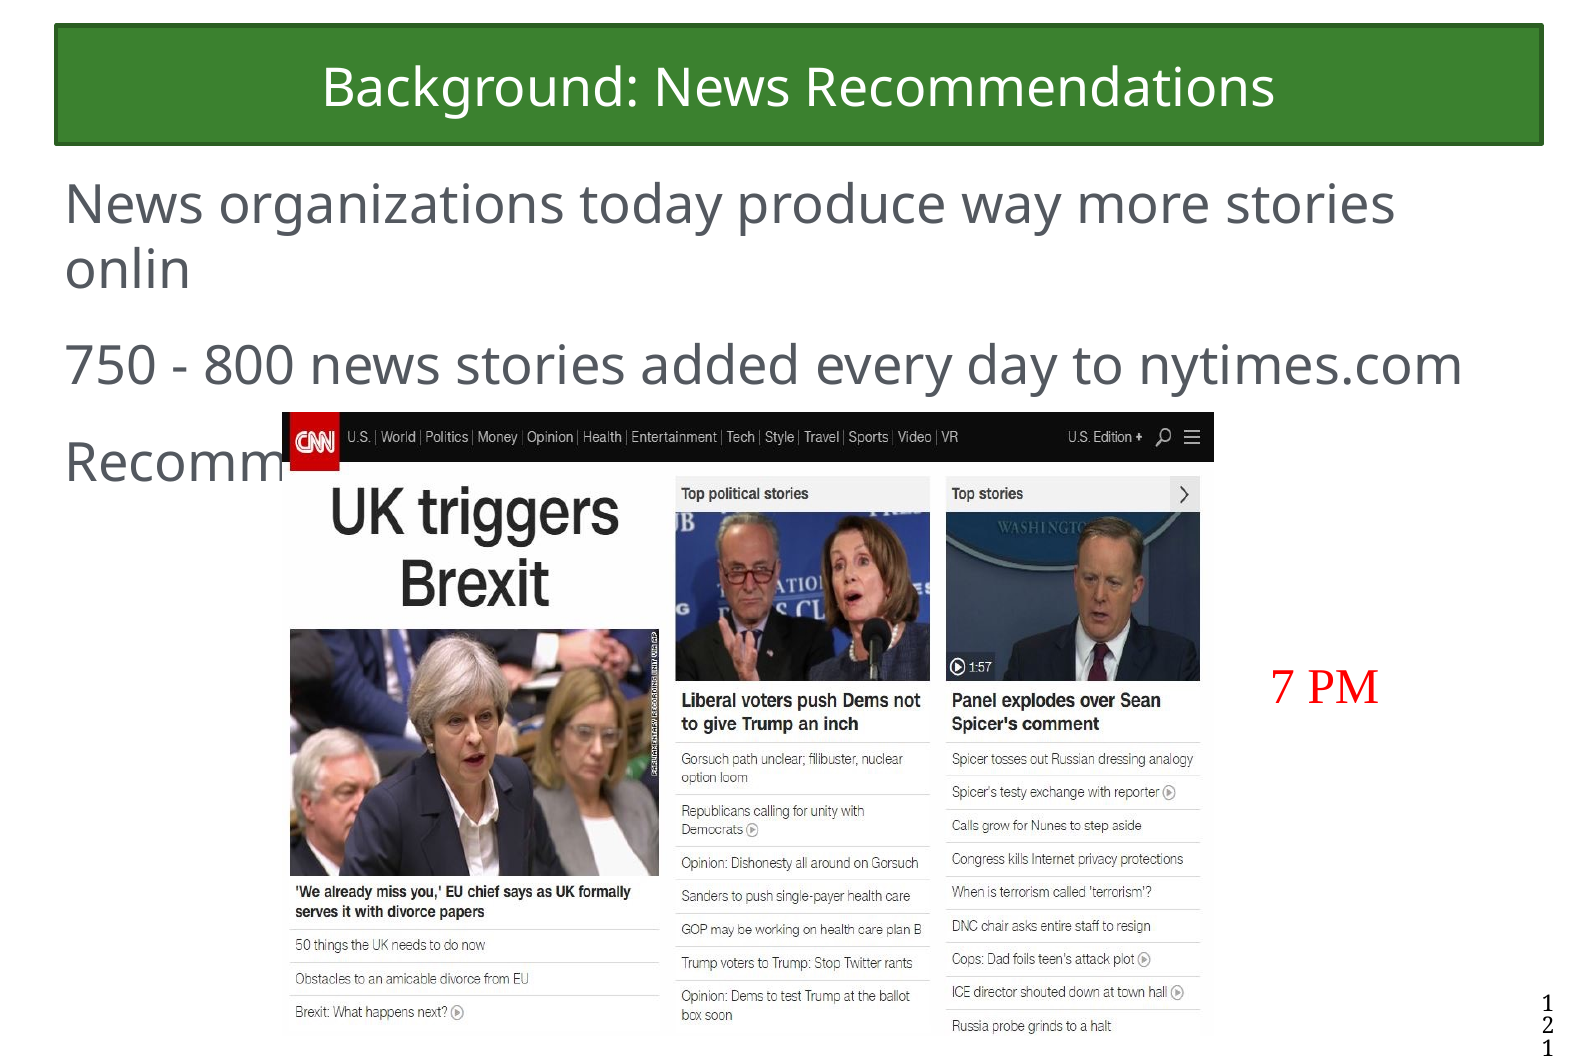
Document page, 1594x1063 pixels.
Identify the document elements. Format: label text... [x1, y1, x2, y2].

text_box 7 PM [1261, 644, 1425, 722]
picture [281, 411, 1215, 1037]
title Background: News Recommendations [54, 23, 1544, 146]
slide_number 121 [1524, 970, 1575, 1034]
list News organizations today produce way more stories onlin 750 - 800 news stories added every day to nytimes.com Recommendations need to be updated 24/7 [53, 158, 1513, 930]
